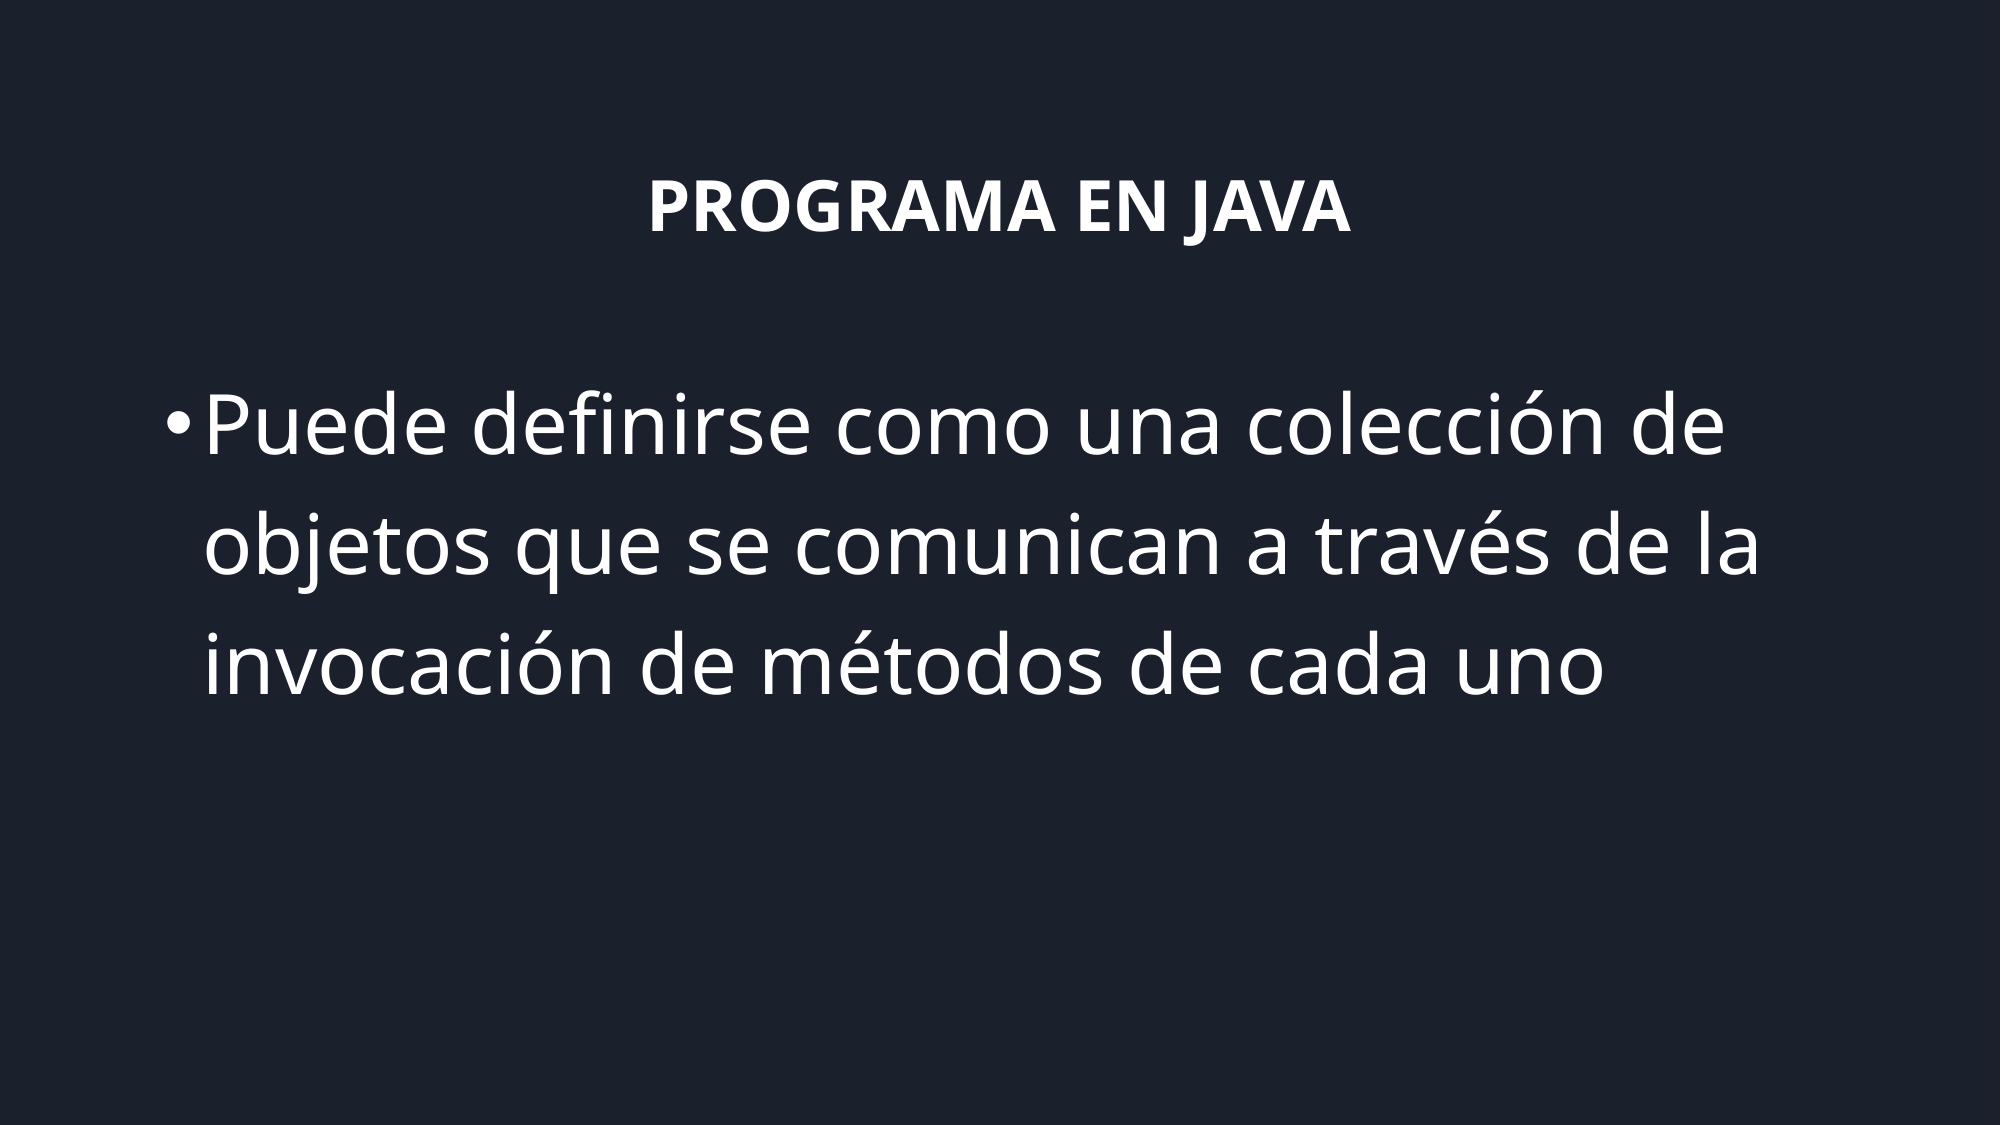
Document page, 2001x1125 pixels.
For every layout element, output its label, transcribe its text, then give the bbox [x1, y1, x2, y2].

title PROGRAMA EN JAVA [149, 99, 1849, 318]
list Puede definirse como una colección de objetos que se comunican a través de la invocación de métodos de cada uno [149, 343, 1849, 950]
